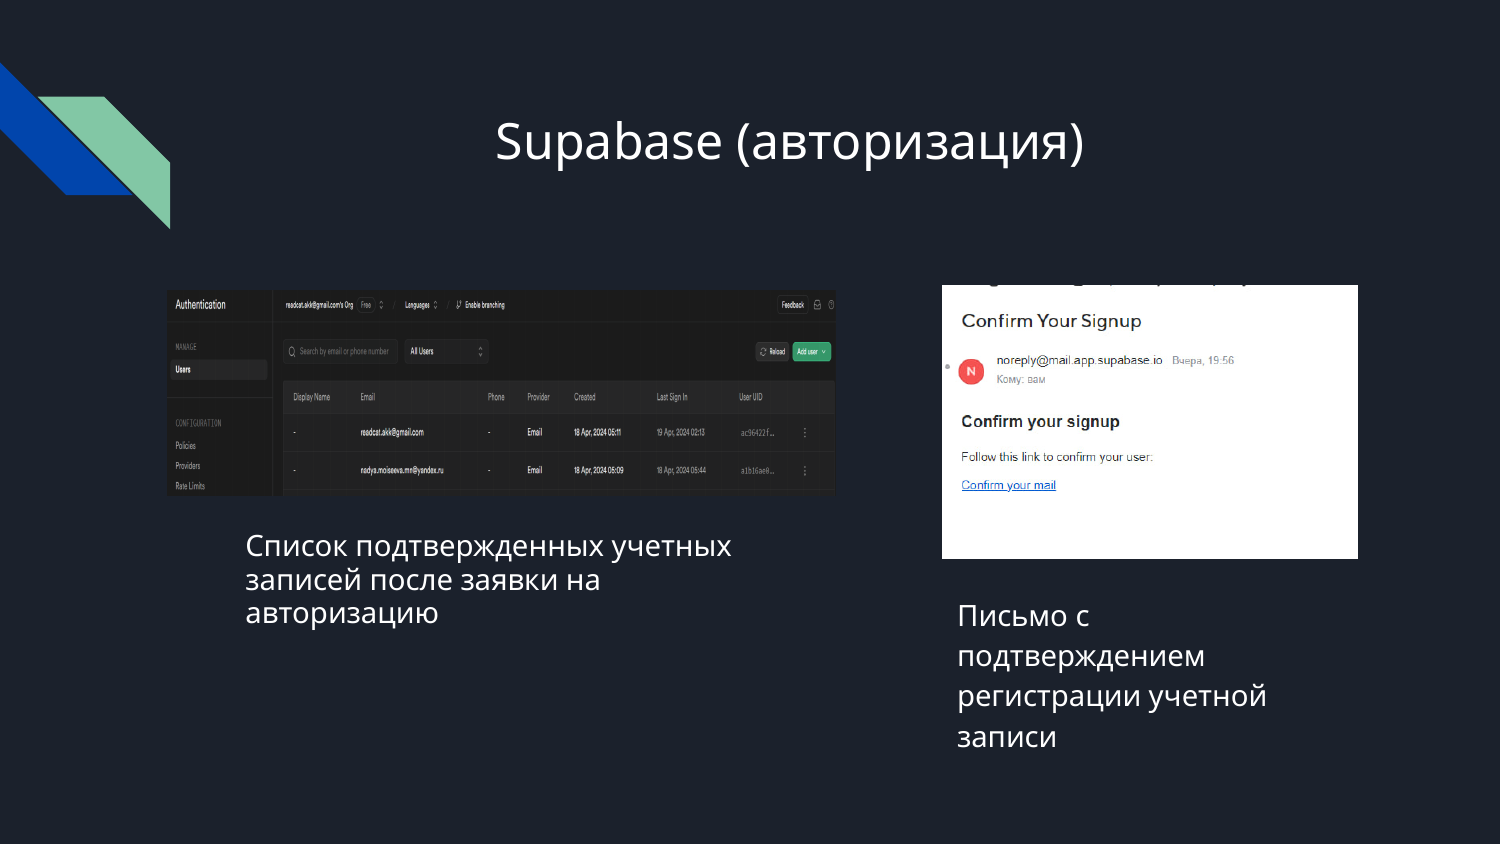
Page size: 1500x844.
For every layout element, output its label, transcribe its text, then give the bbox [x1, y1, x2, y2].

picture [167, 290, 837, 496]
list Письмо с подтверждением регистрации учетной записи [942, 576, 1358, 682]
picture [941, 284, 1359, 559]
title Supabase (авторизация) [212, 64, 1368, 215]
list Список подтвержденных учетных записей после заявки на авторизацию [230, 514, 774, 620]
